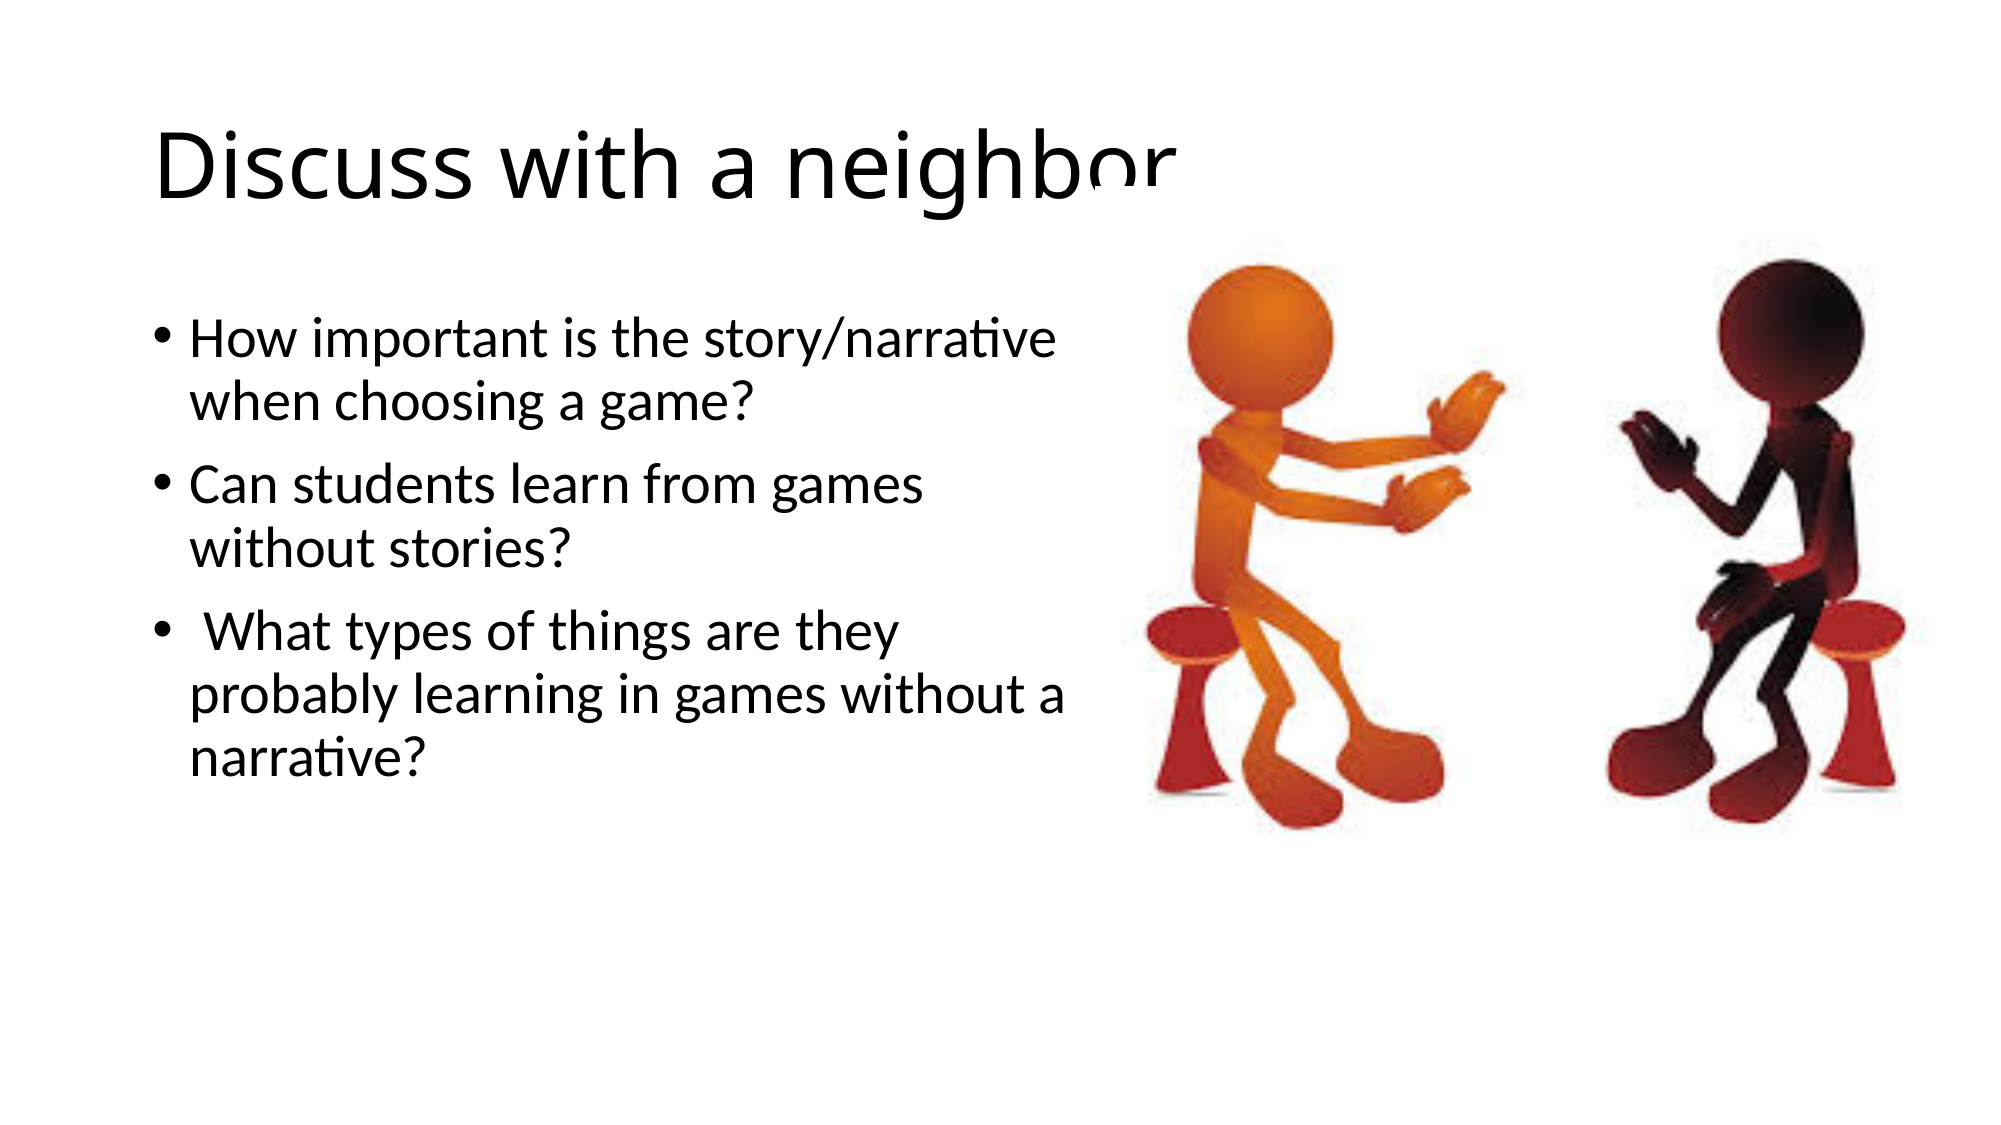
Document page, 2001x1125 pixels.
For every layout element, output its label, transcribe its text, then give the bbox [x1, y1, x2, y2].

picture [1095, 186, 1960, 848]
list How important is the story/narrative when choosing a game? Can students learn from games without stories? What types of things are they probably learning in games without a narrative? [137, 299, 1127, 1014]
title Discuss with a neighbor [137, 59, 1863, 278]
